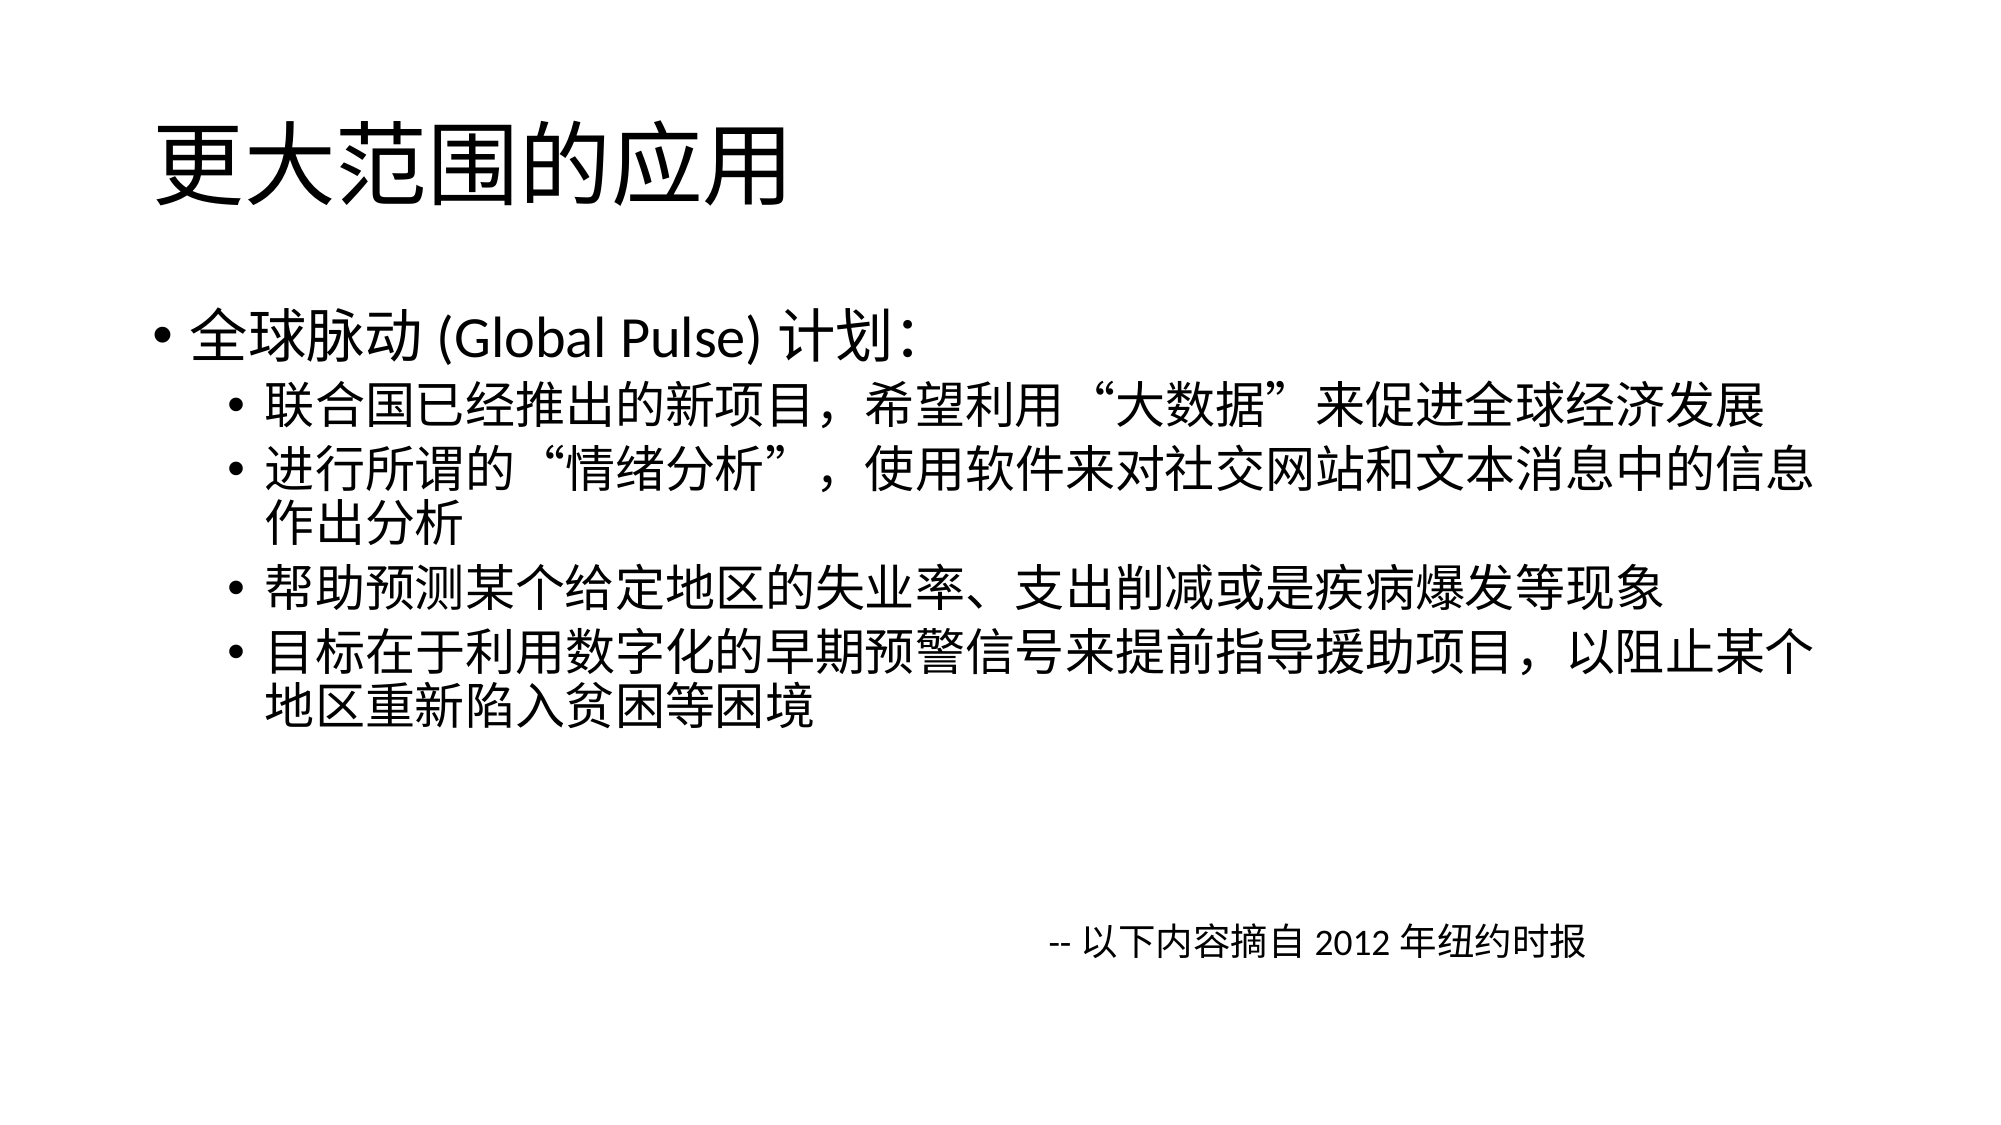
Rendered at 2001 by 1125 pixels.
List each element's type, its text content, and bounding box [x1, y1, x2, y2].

list 全球脉动(Global Pulse)计划： 联合国已经推出的新项目，希望利用“大数据”来促进全球经济发展 进行所谓的“情绪分析”，使用软件来对社交网站和文本消息中的信息作出分析 帮助预测某个给定地区的失业率、支出削减或是疾病爆发等现象 目标在于利用数字化的早期预警信号来提前指导援助项目，以阻止某个地区重新陷入贫困等困境 [137, 299, 1863, 1014]
title 更大范围的应用 [137, 59, 1863, 278]
text_box --以下内容摘自2012年纽约时报 [1033, 911, 1602, 971]
